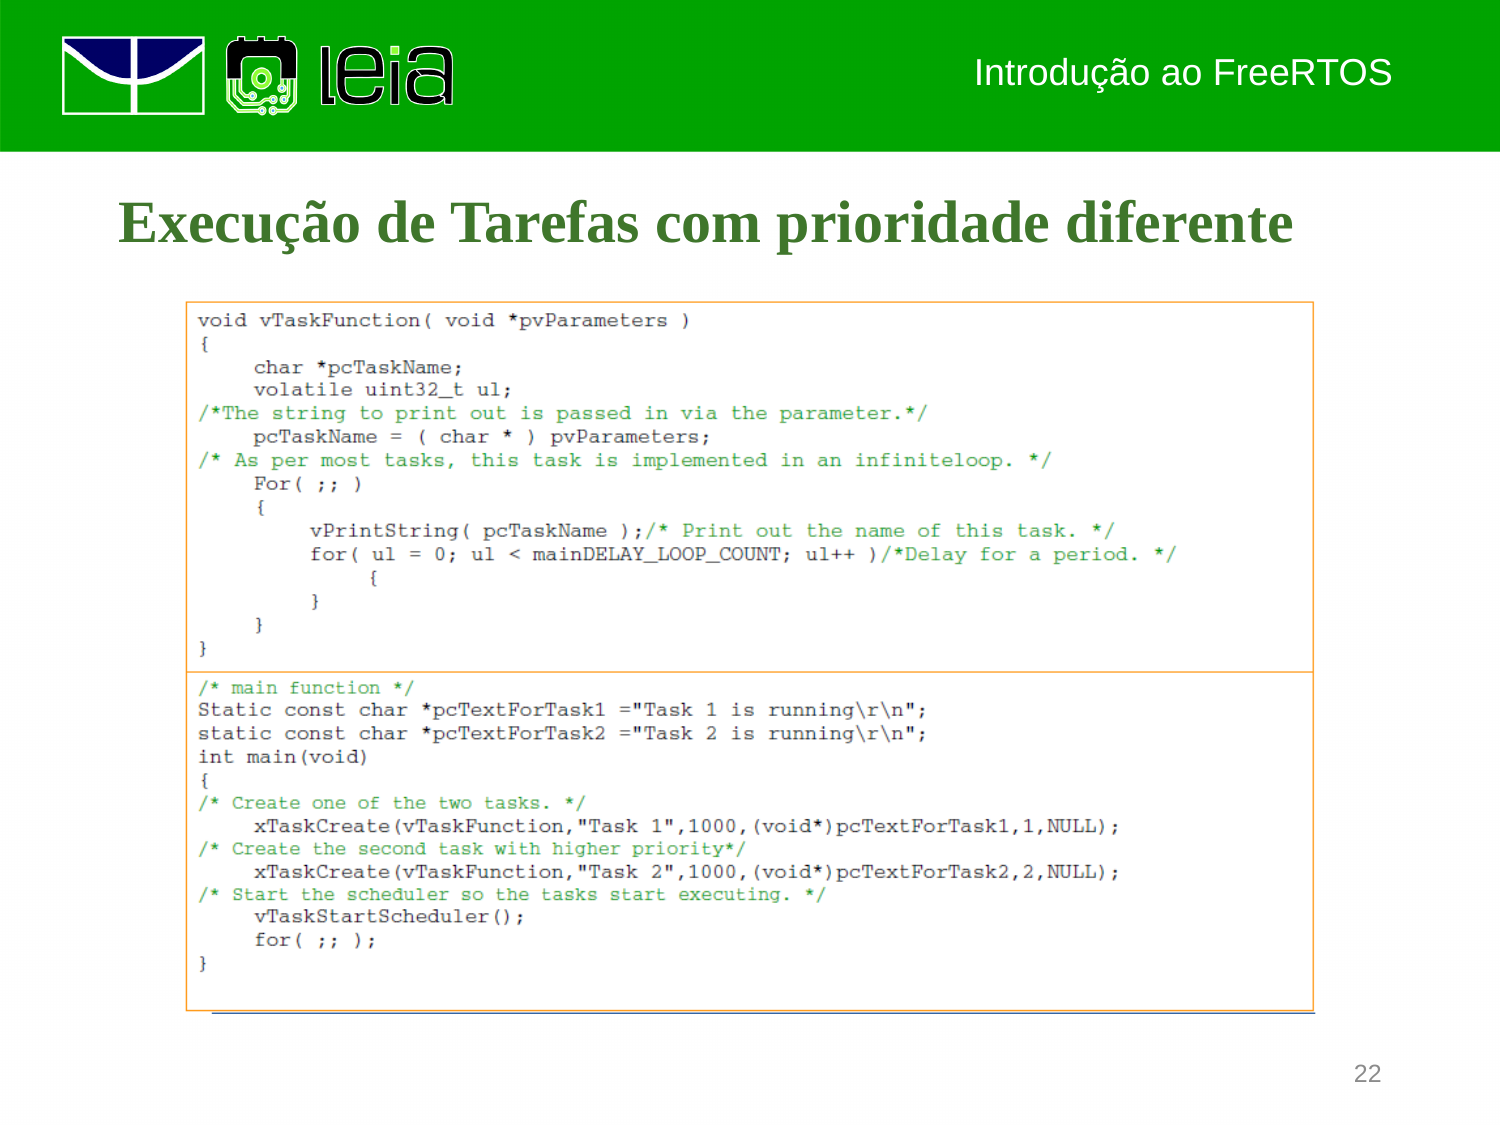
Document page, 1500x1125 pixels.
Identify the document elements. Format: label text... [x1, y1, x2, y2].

title Execução de Tarefas com prioridade diferente [103, 169, 1397, 278]
slide_number 22 [1059, 1042, 1397, 1103]
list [182, 299, 1318, 1014]
picture [0, 0, 1500, 1125]
footer Introdução ao FreeRTOS [930, 40, 1437, 101]
